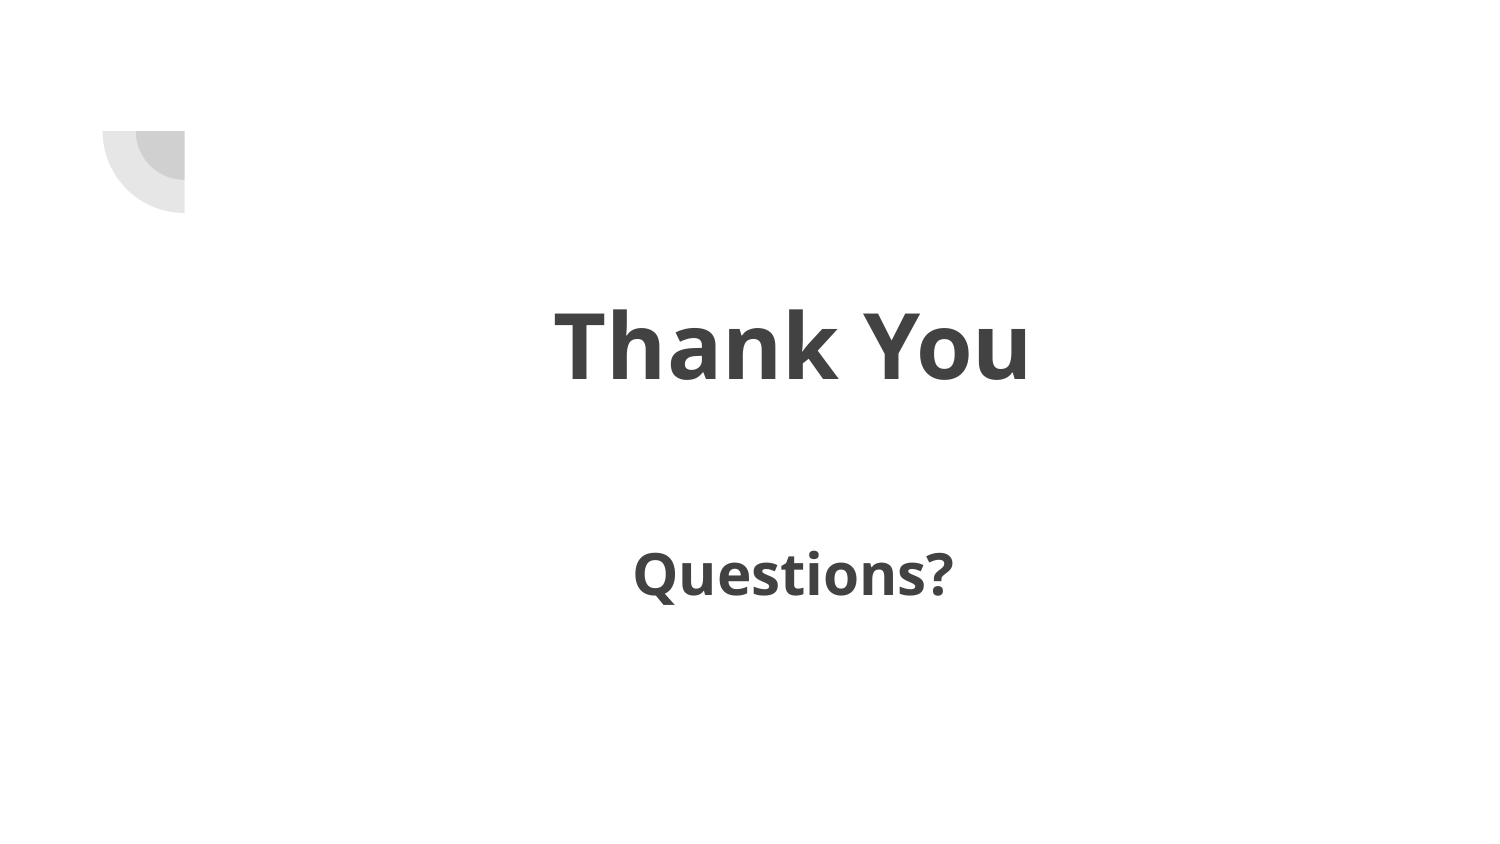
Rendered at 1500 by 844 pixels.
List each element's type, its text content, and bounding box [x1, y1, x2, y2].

title Thank You Questions? [217, 133, 1371, 647]
